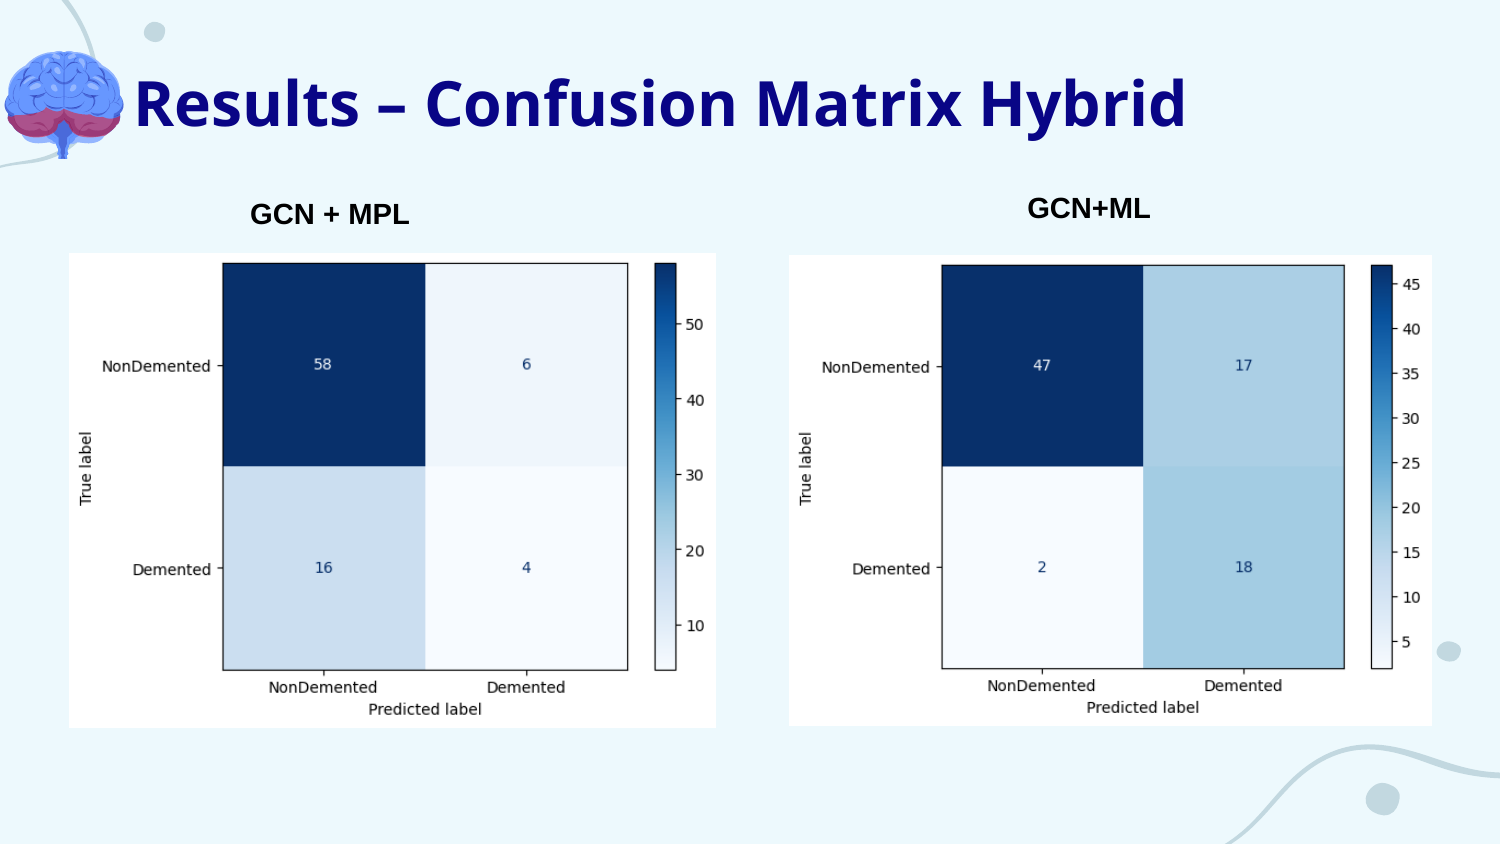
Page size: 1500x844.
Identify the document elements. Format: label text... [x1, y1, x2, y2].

title Results – Confusion Matrix Hybrid [126, 49, 1382, 143]
picture [68, 253, 716, 728]
text_box GCN + MPL [135, 188, 525, 251]
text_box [0, 50, 129, 160]
picture [789, 255, 1433, 726]
text_box GCN+ML [894, 181, 1285, 244]
